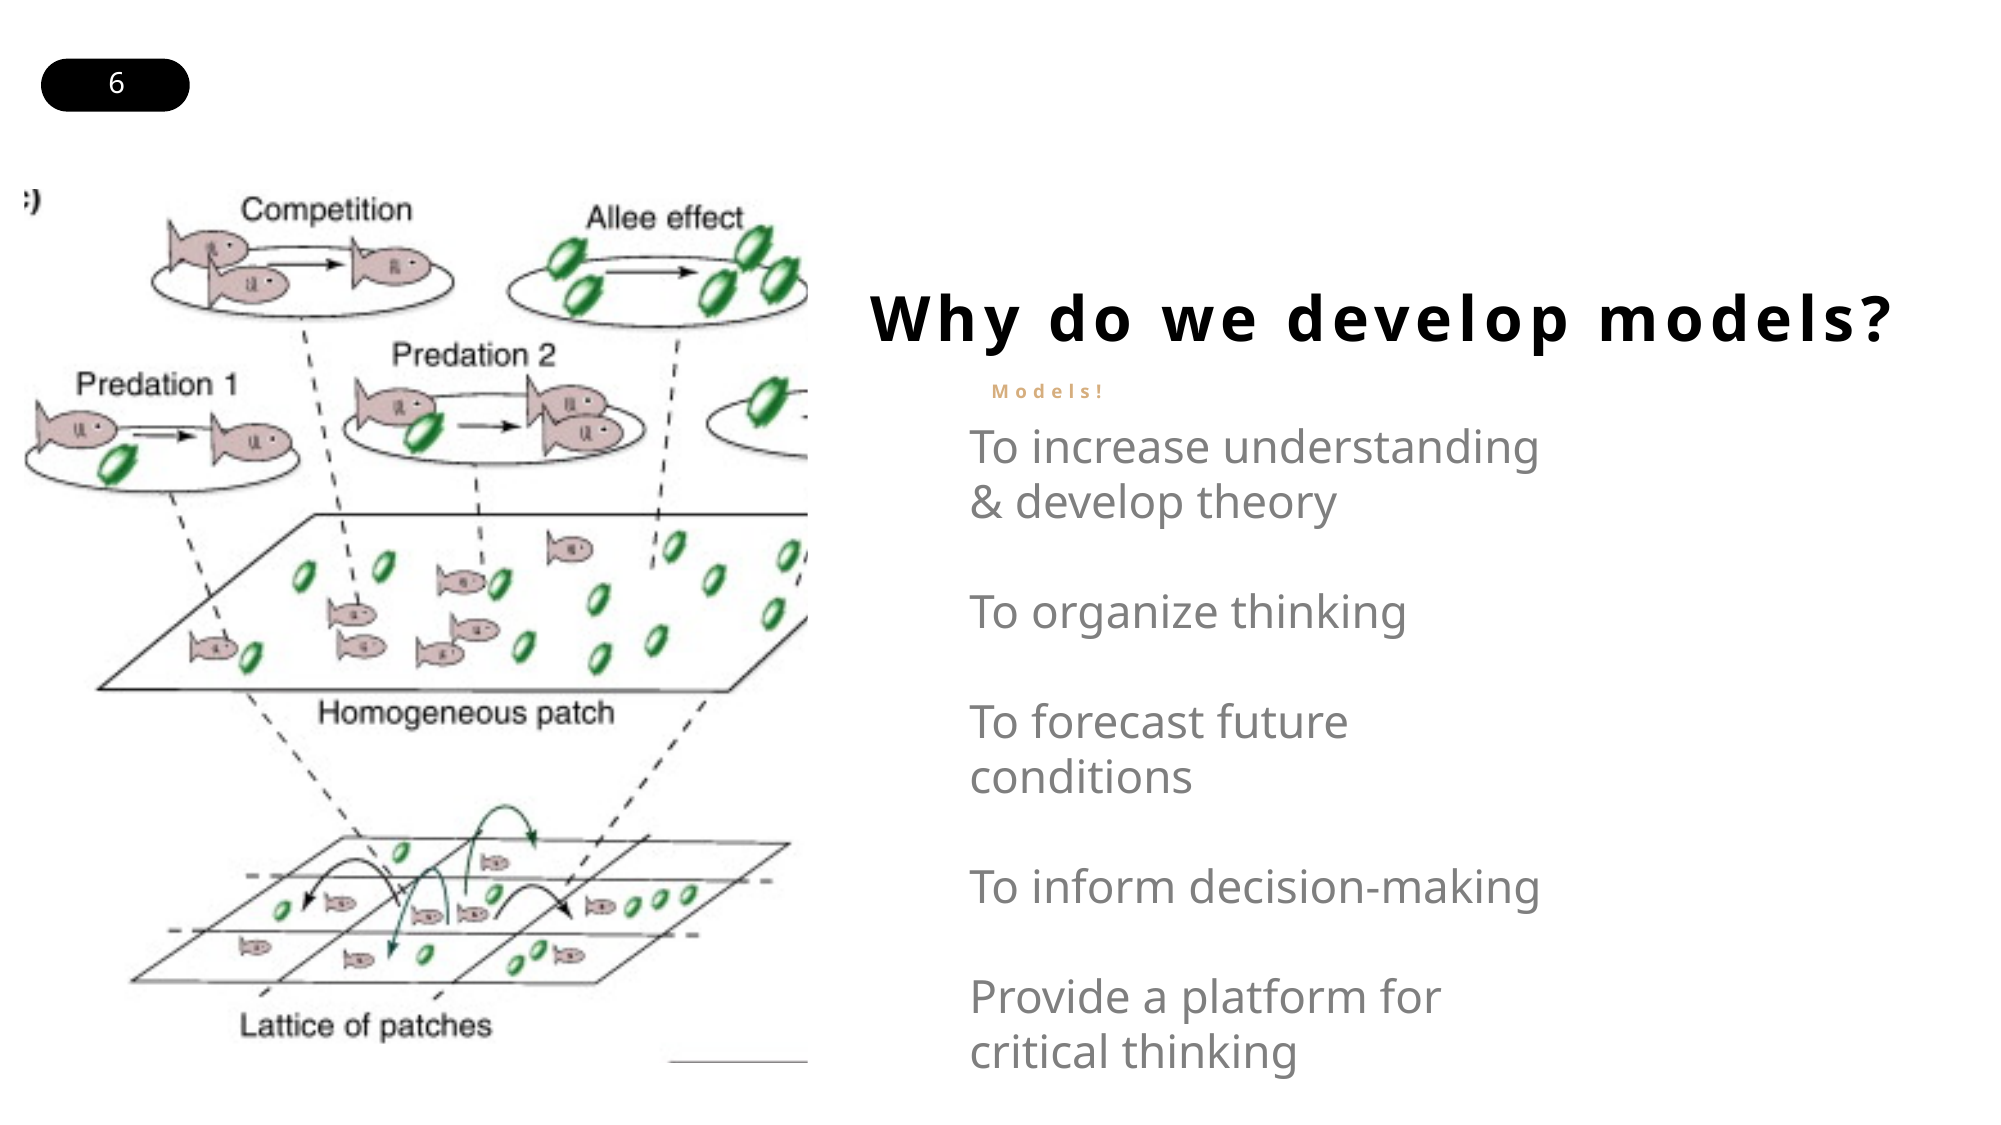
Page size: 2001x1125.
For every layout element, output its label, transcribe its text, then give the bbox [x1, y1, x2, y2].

text_box Why do we develop models? [855, 272, 2000, 362]
text_box Models! [976, 360, 1439, 410]
text_box To increase understanding & develop theory To organize thinking To forecast future conditions To inform decision-making Provide a platform for critical thinking [954, 410, 1574, 1125]
picture [24, 189, 808, 1063]
